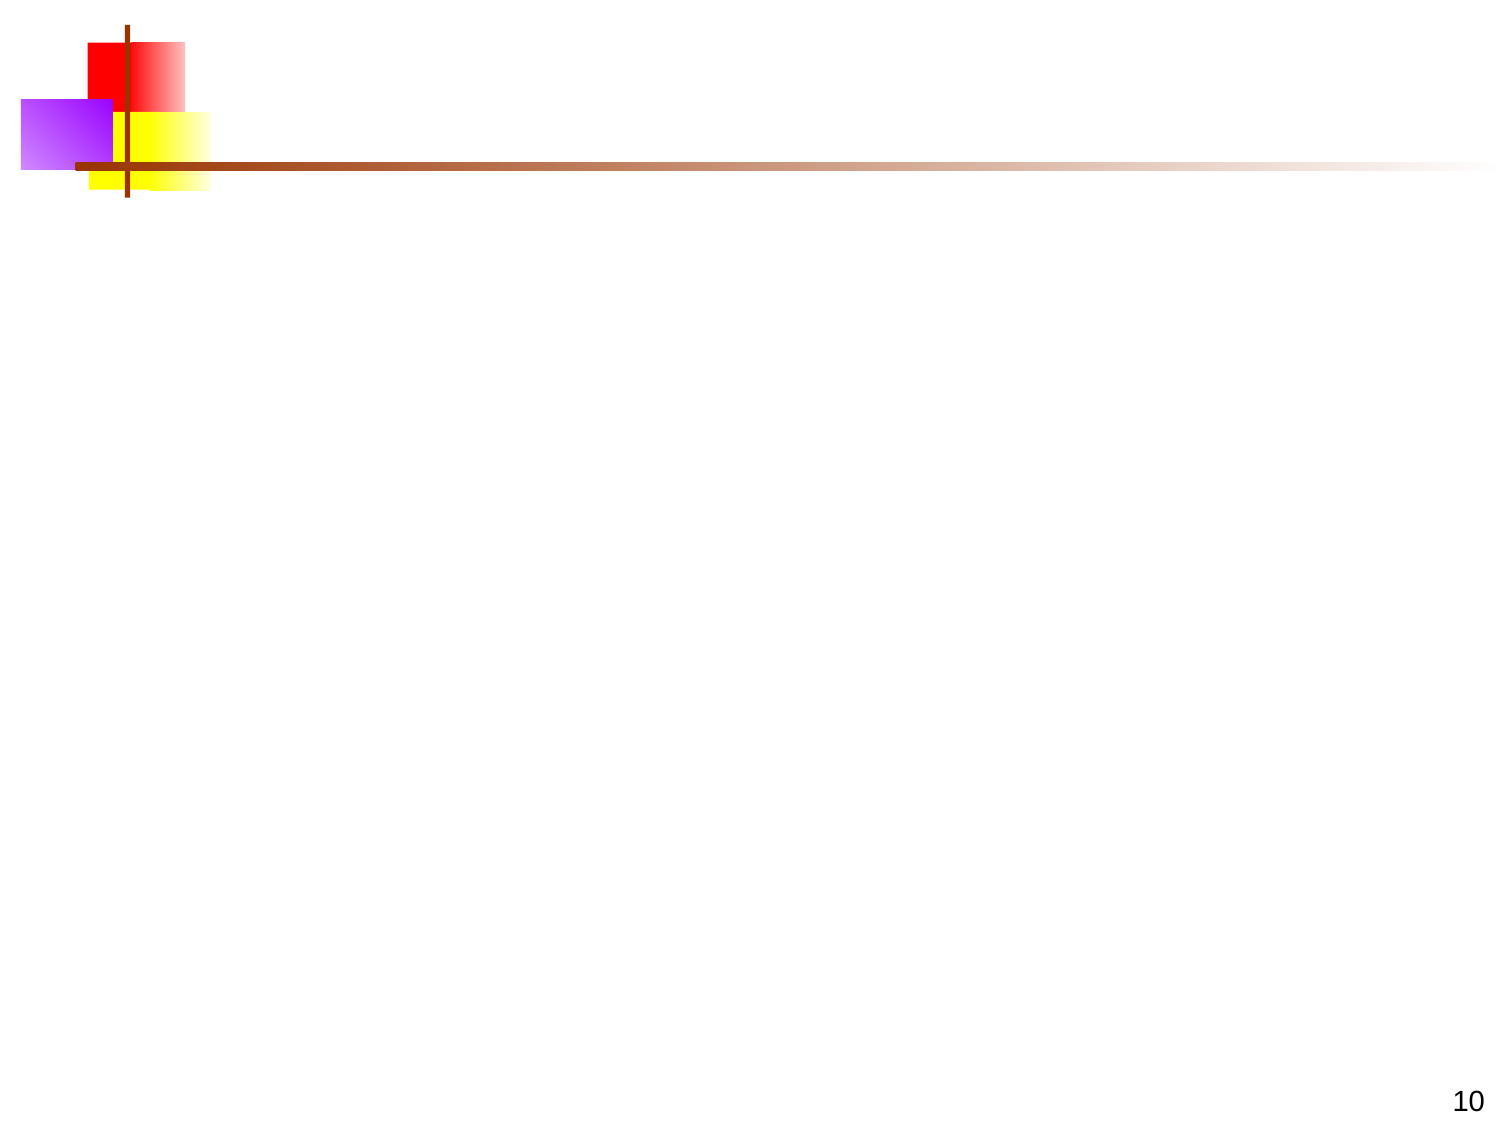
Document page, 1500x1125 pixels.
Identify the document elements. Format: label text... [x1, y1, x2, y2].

slide_number 10 [1187, 1050, 1500, 1125]
